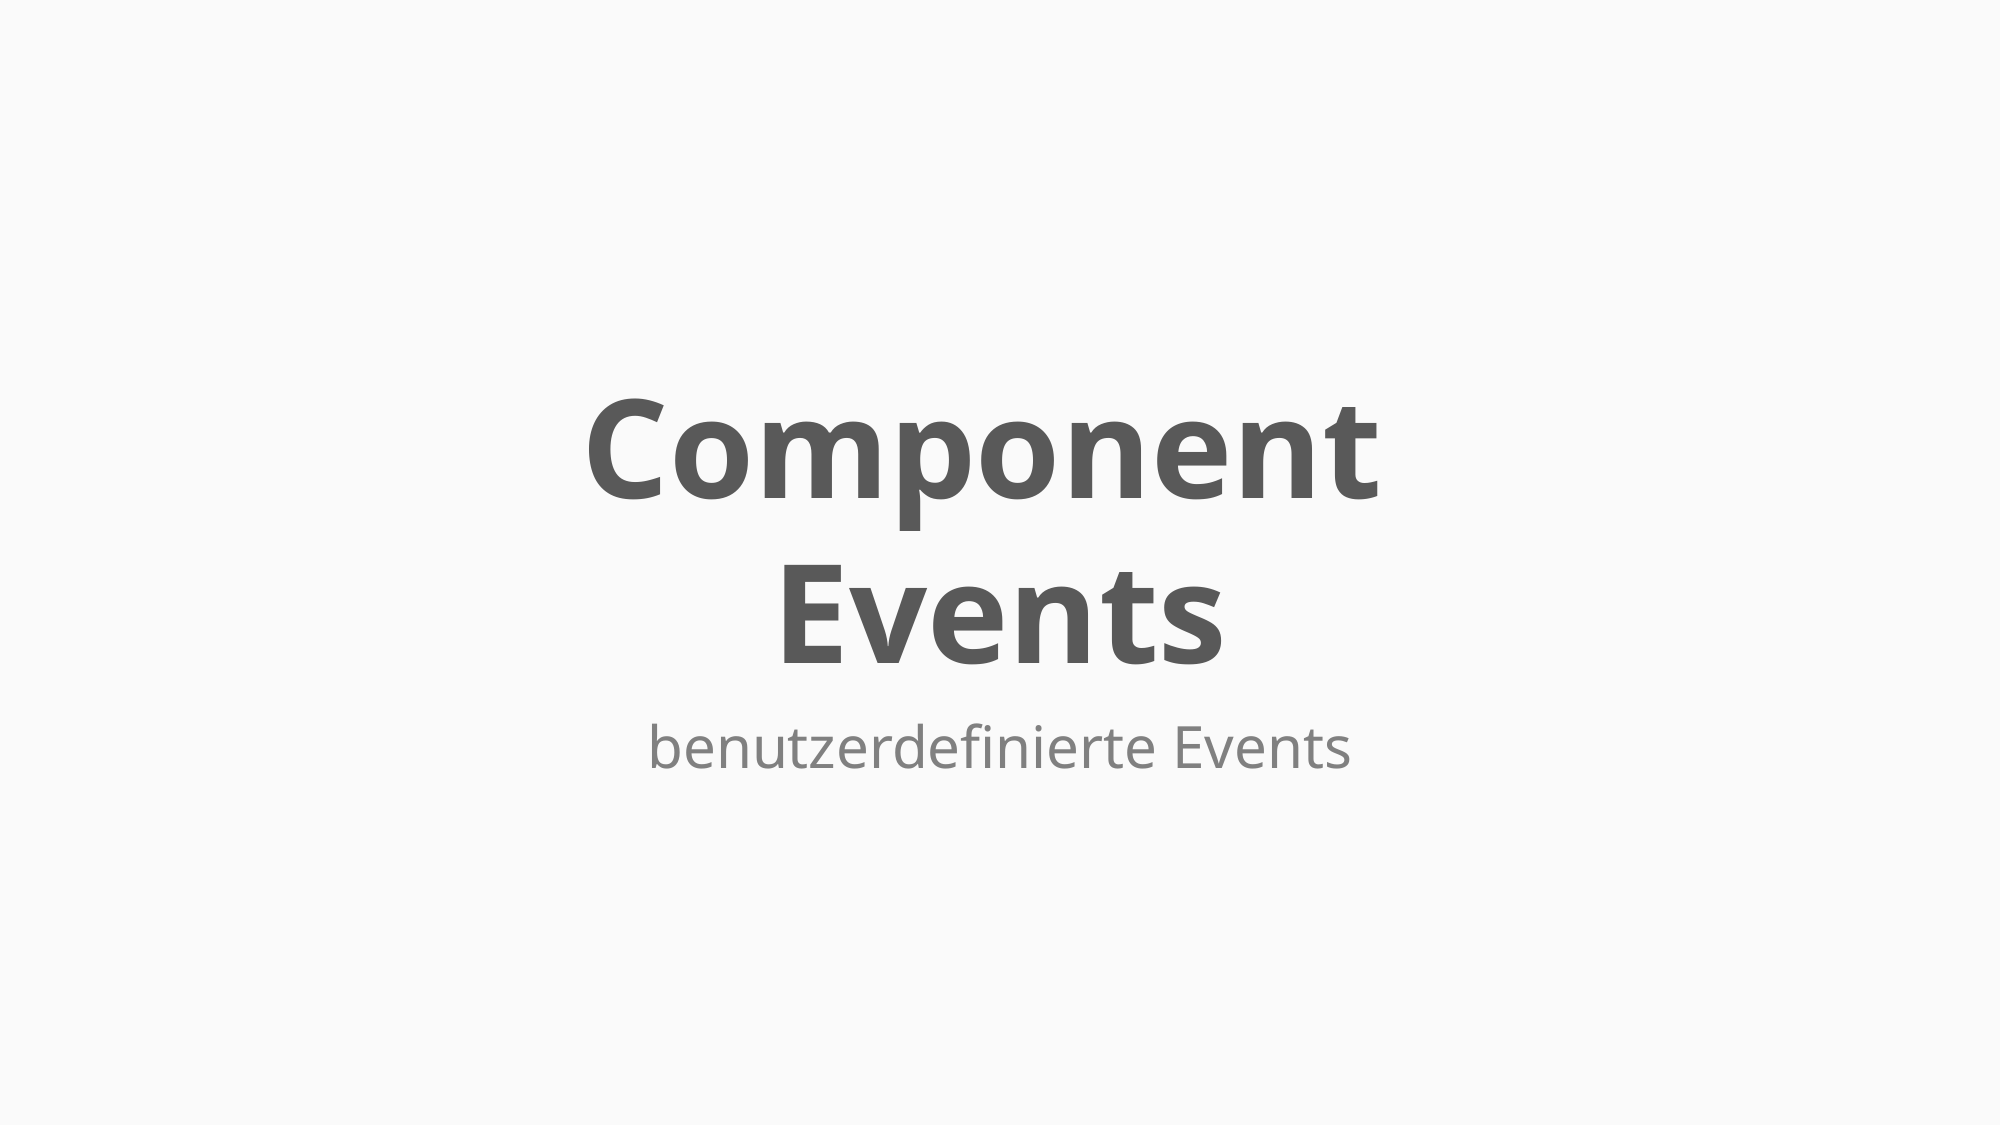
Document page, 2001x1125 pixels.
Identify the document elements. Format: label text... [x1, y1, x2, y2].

text_box Component Events [364, 354, 1636, 699]
text_box benutzerdefinierte Events [364, 702, 1636, 788]
